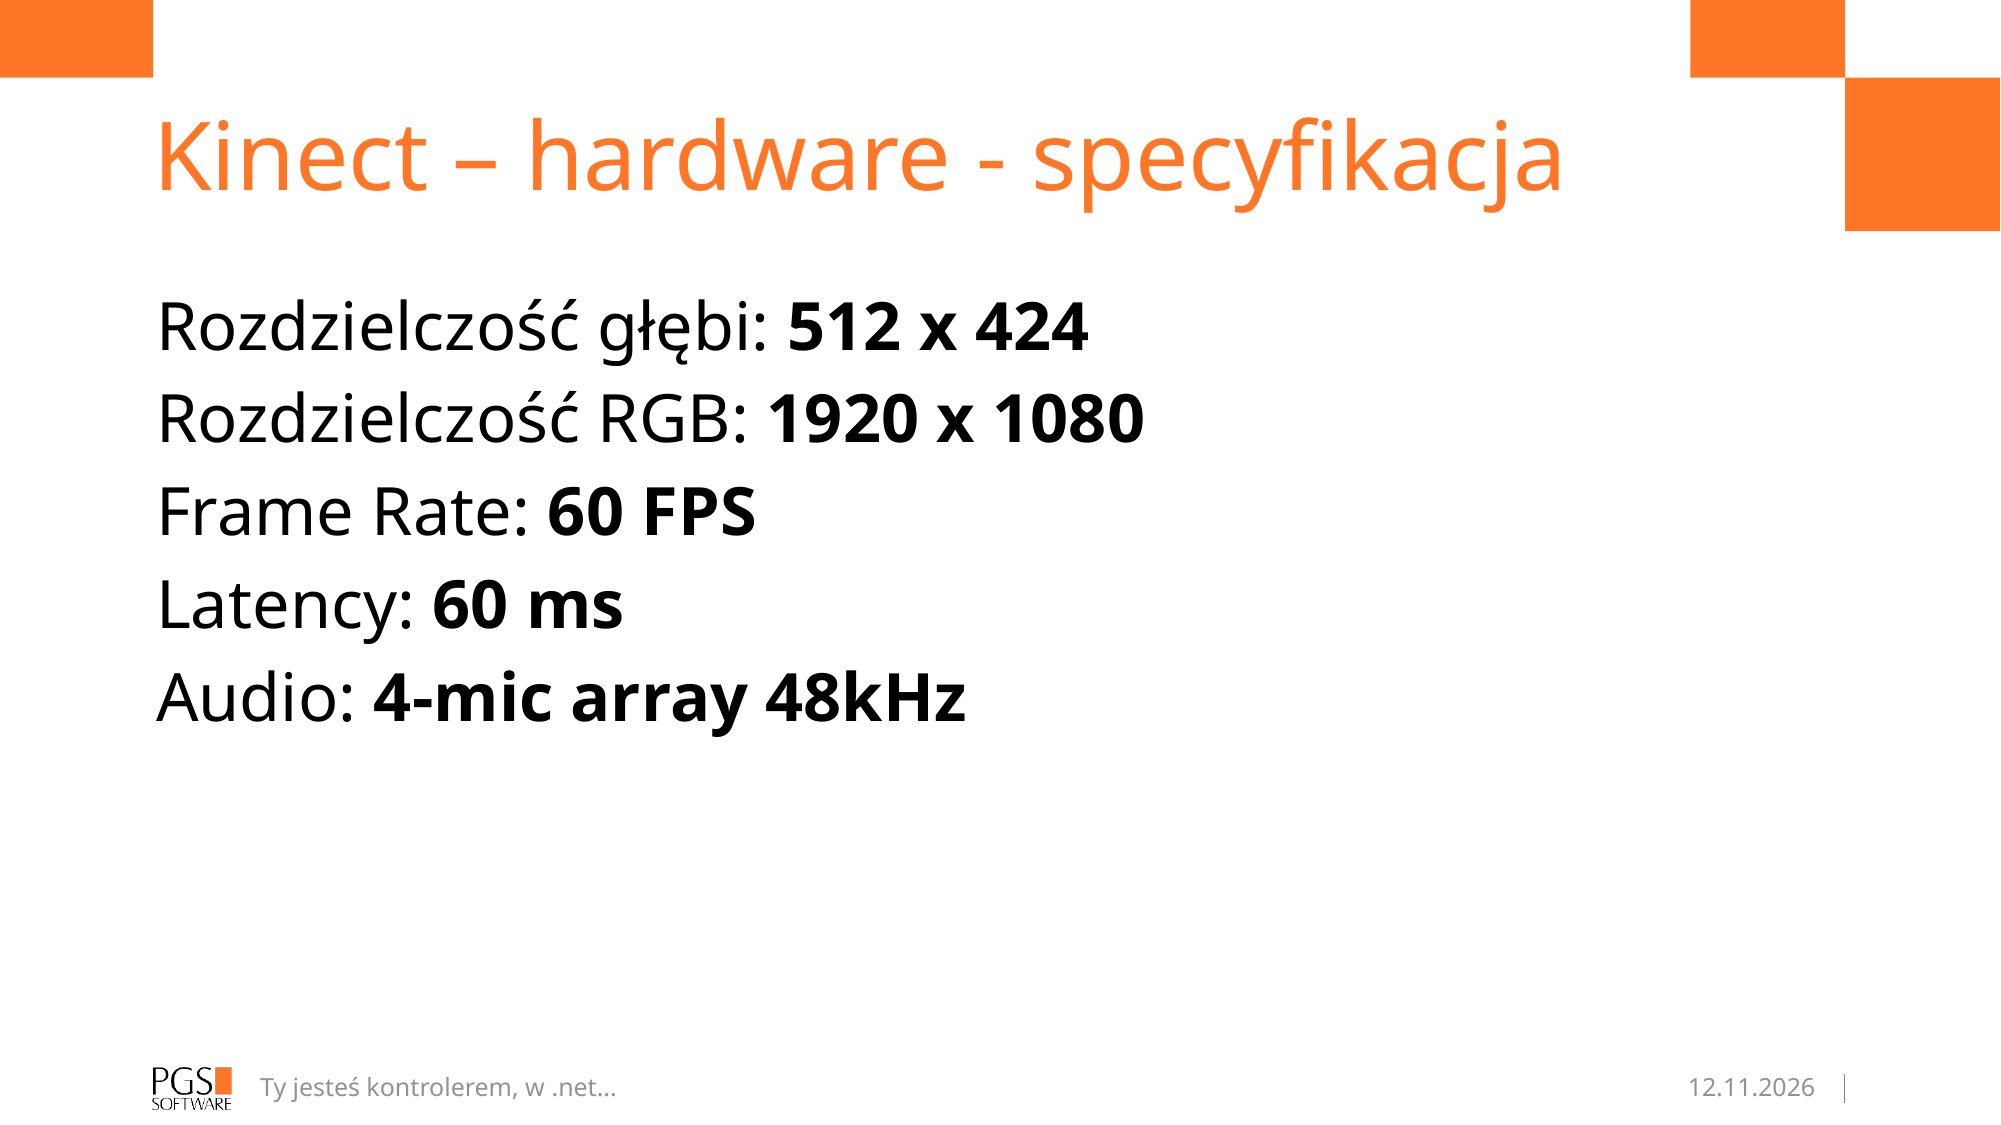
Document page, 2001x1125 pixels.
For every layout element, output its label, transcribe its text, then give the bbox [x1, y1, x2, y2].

text_box Rozdzielczość głębi: 512 x 424 Rozdzielczość RGB: 1920 x 1080 Frame Rate: 60 FPS Latency: 60 ms Audio: 4-mic array 48kHz [153, 284, 1845, 890]
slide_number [1537, 1052, 1845, 1125]
picture [137, 1052, 230, 1125]
footer Ty jesteś kontrolerem, w .net... [230, 1052, 1384, 1125]
title Kinect – hardware - specyfikacja [153, 77, 1691, 232]
